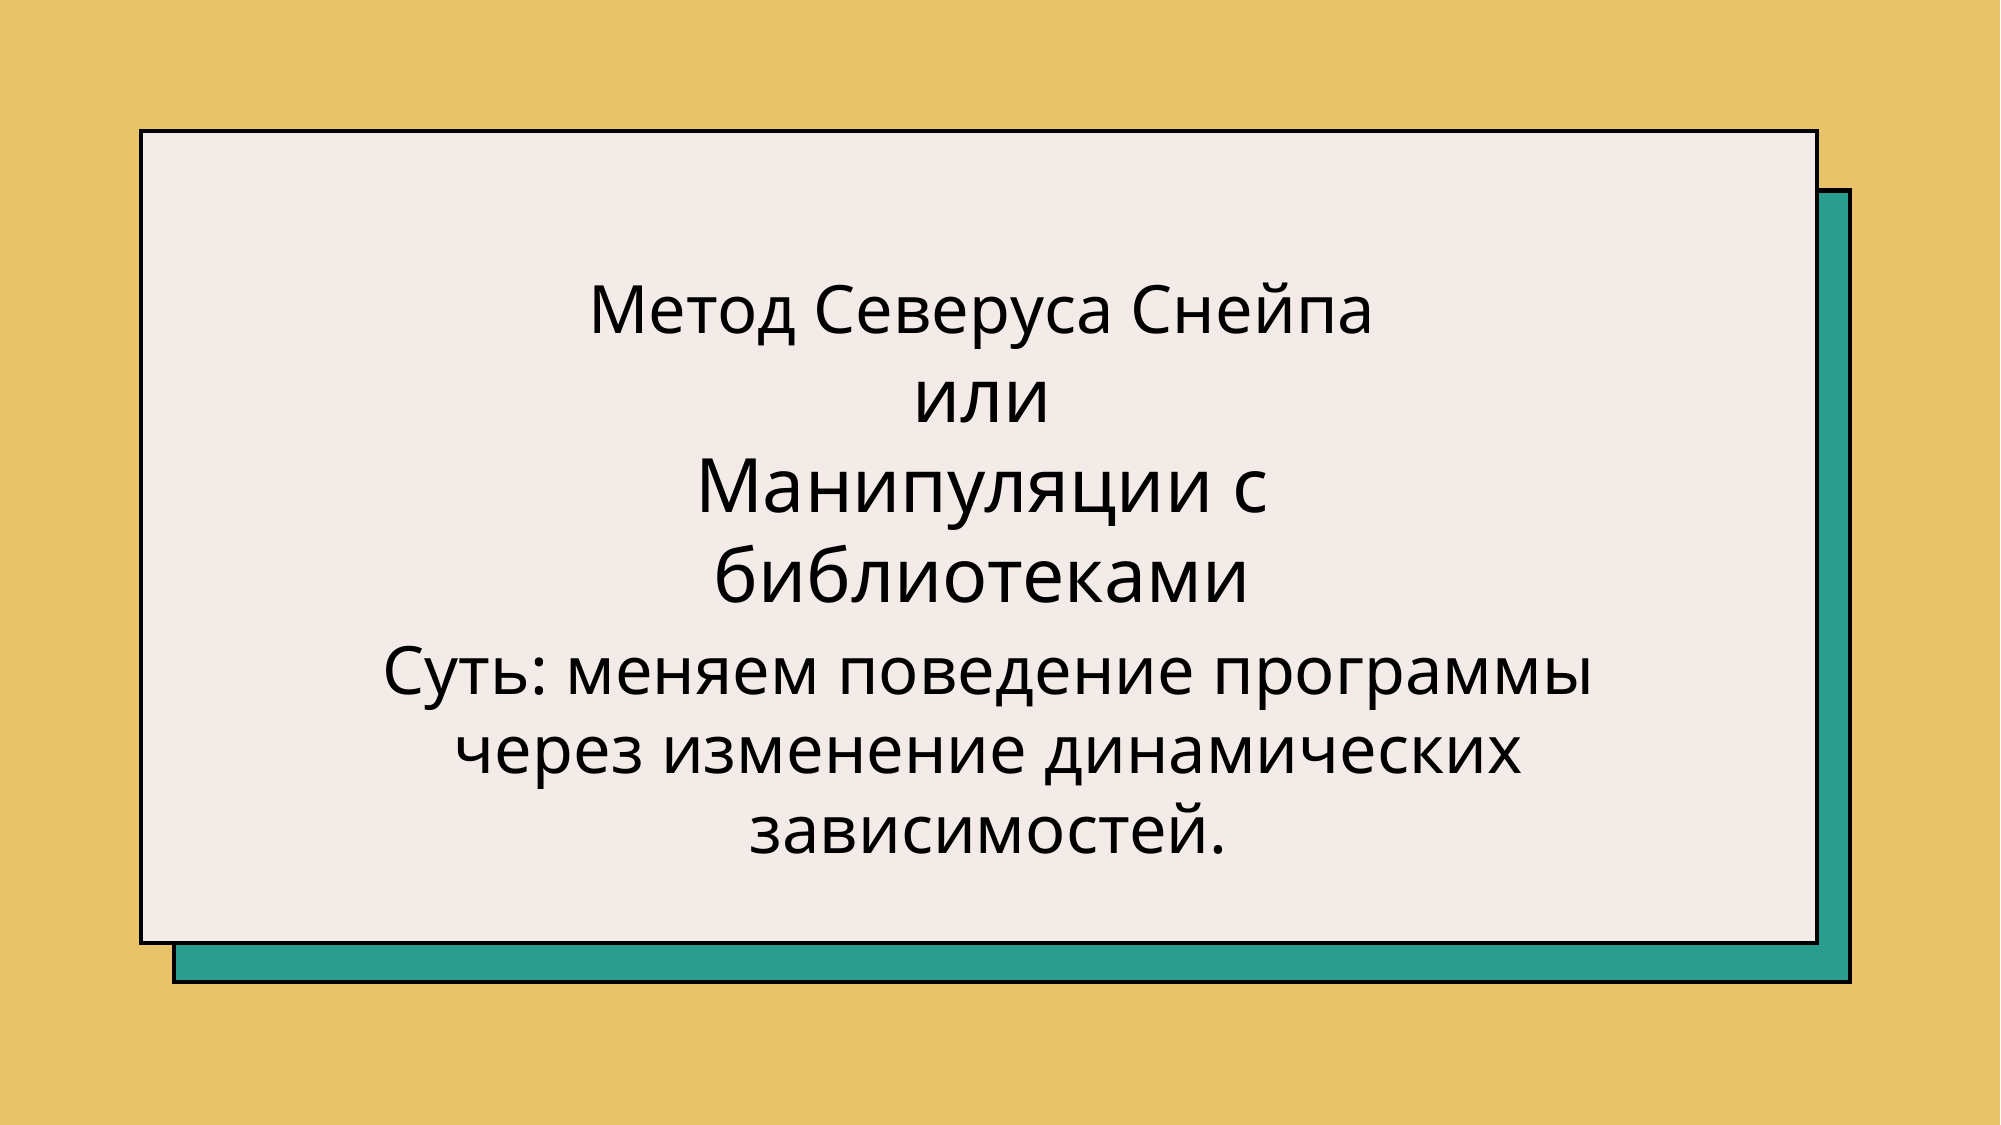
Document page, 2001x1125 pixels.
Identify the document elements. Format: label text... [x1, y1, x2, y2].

text_box Метод Северуса Снейпа или Манипуляции с библиотеками [480, 259, 1484, 620]
text_box Суть: меняем поведение программы через изменение динамических зависимостей. [206, 620, 1772, 875]
